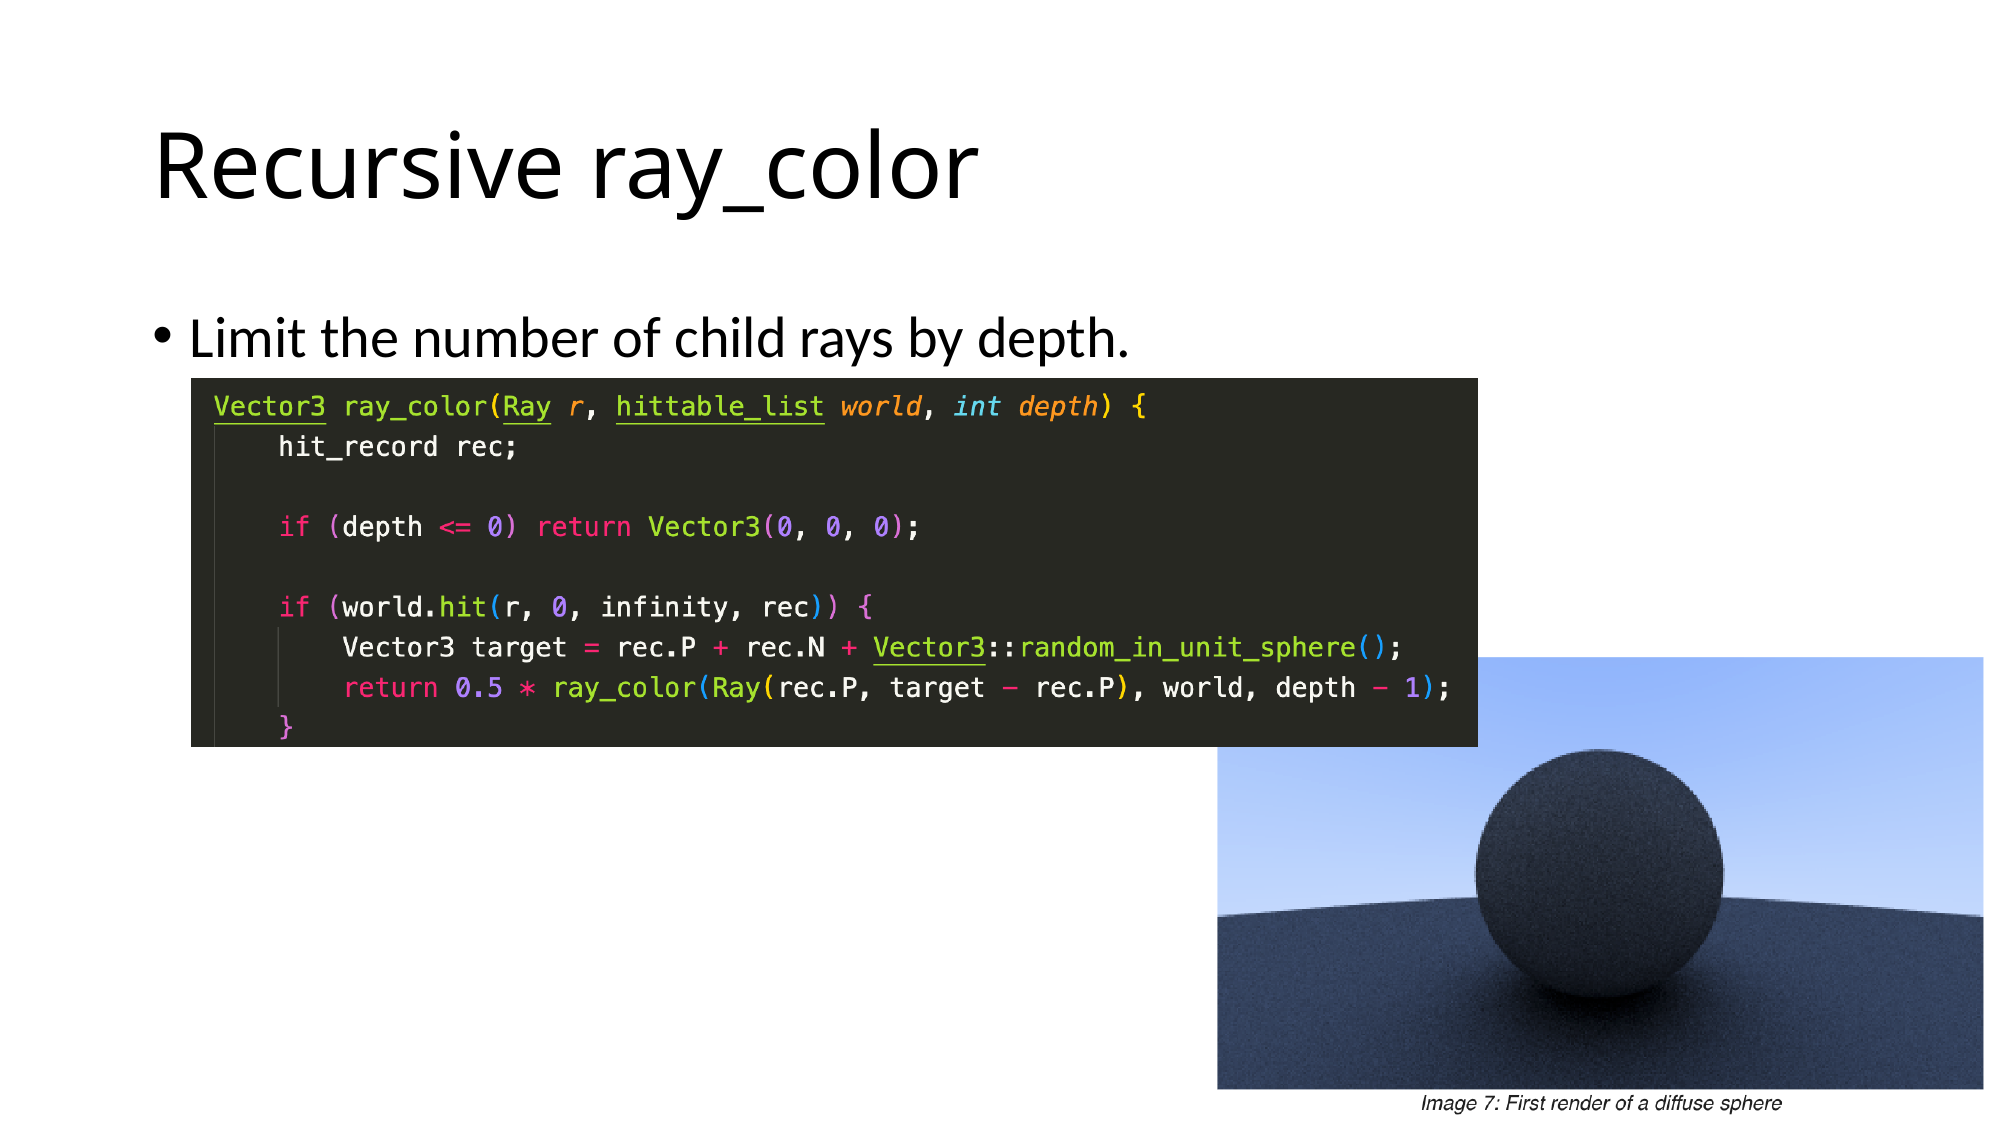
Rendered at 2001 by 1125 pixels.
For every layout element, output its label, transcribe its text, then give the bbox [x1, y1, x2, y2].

title Recursive ray_color [137, 59, 1863, 278]
picture [191, 378, 2000, 1121]
list Limit the number of child rays by depth. [137, 299, 1863, 1014]
